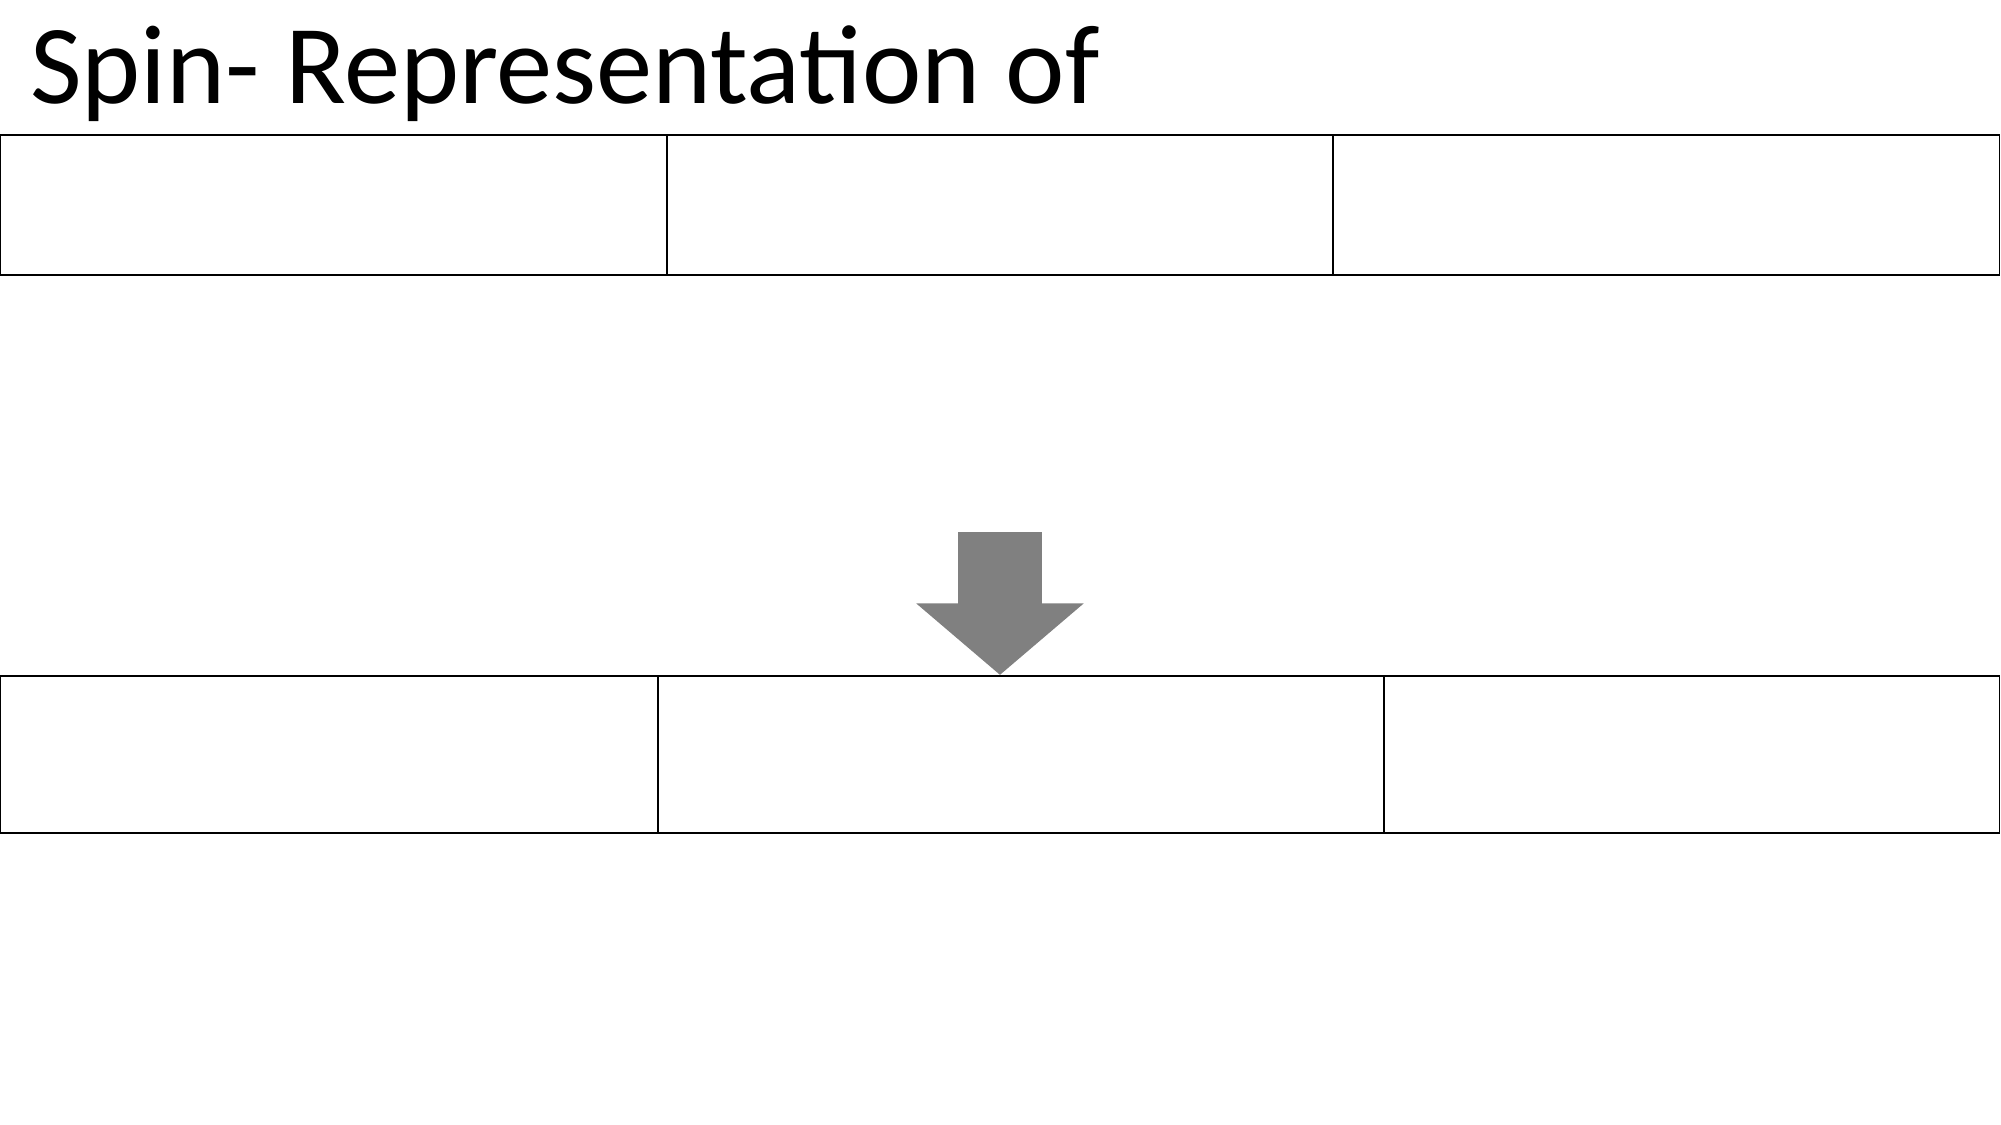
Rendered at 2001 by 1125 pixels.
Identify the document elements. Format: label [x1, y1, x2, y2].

text_box [913, 531, 1087, 677]
